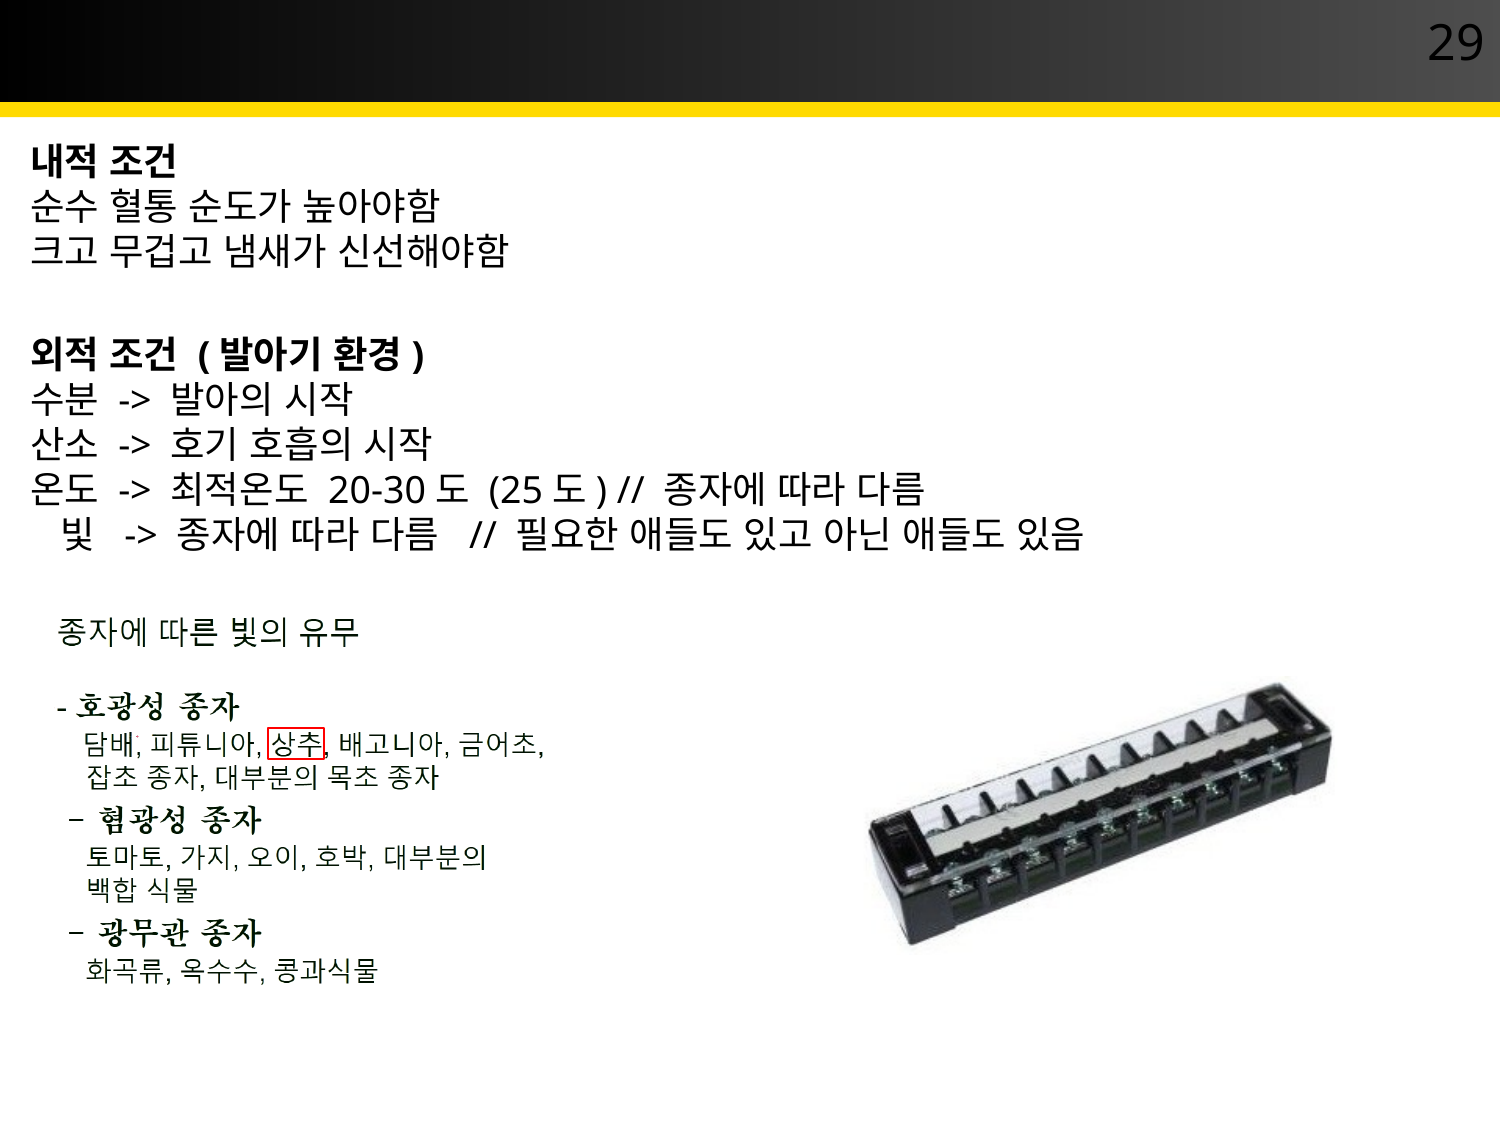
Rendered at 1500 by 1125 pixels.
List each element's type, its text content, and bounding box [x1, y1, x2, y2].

picture [863, 676, 1338, 955]
text_box 내적 조건 순수 혈통 순도가 높아야함 크고 무겁고 냄새가 신선해야함 [15, 130, 648, 281]
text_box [41, 608, 577, 1015]
text_box 종자 [0, 9, 1326, 91]
text_box 외적 조건 (발아기 환경) 수분 -> 발아의 시작 산소 -> 호기 호흡의 시작 온도 -> 최적온도 20-30도 (25도) // 종자에 따라 다름 빛 -> 종자에 따라 다름 // 필요한 애들도 있고 아닌 애들도 있음 [15, 323, 1263, 563]
slide_number 29 [1356, 0, 1500, 87]
